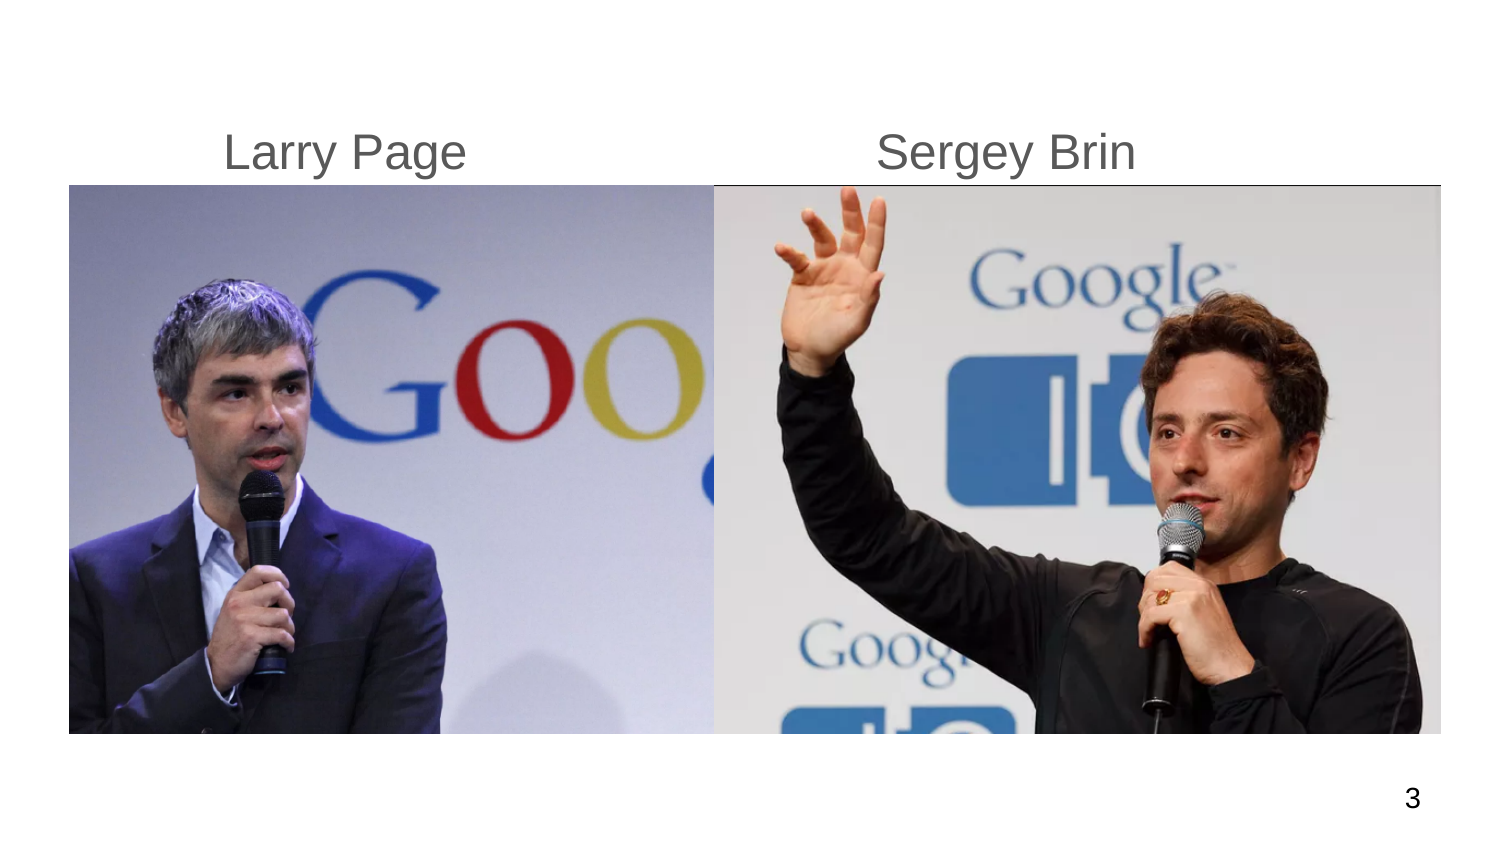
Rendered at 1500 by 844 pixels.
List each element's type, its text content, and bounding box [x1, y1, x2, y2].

slide_number ‹#› [1389, 764, 1480, 830]
text_box Sergey Brin [860, 92, 1320, 183]
picture [69, 184, 1442, 734]
text_box Larry Page [208, 92, 667, 183]
